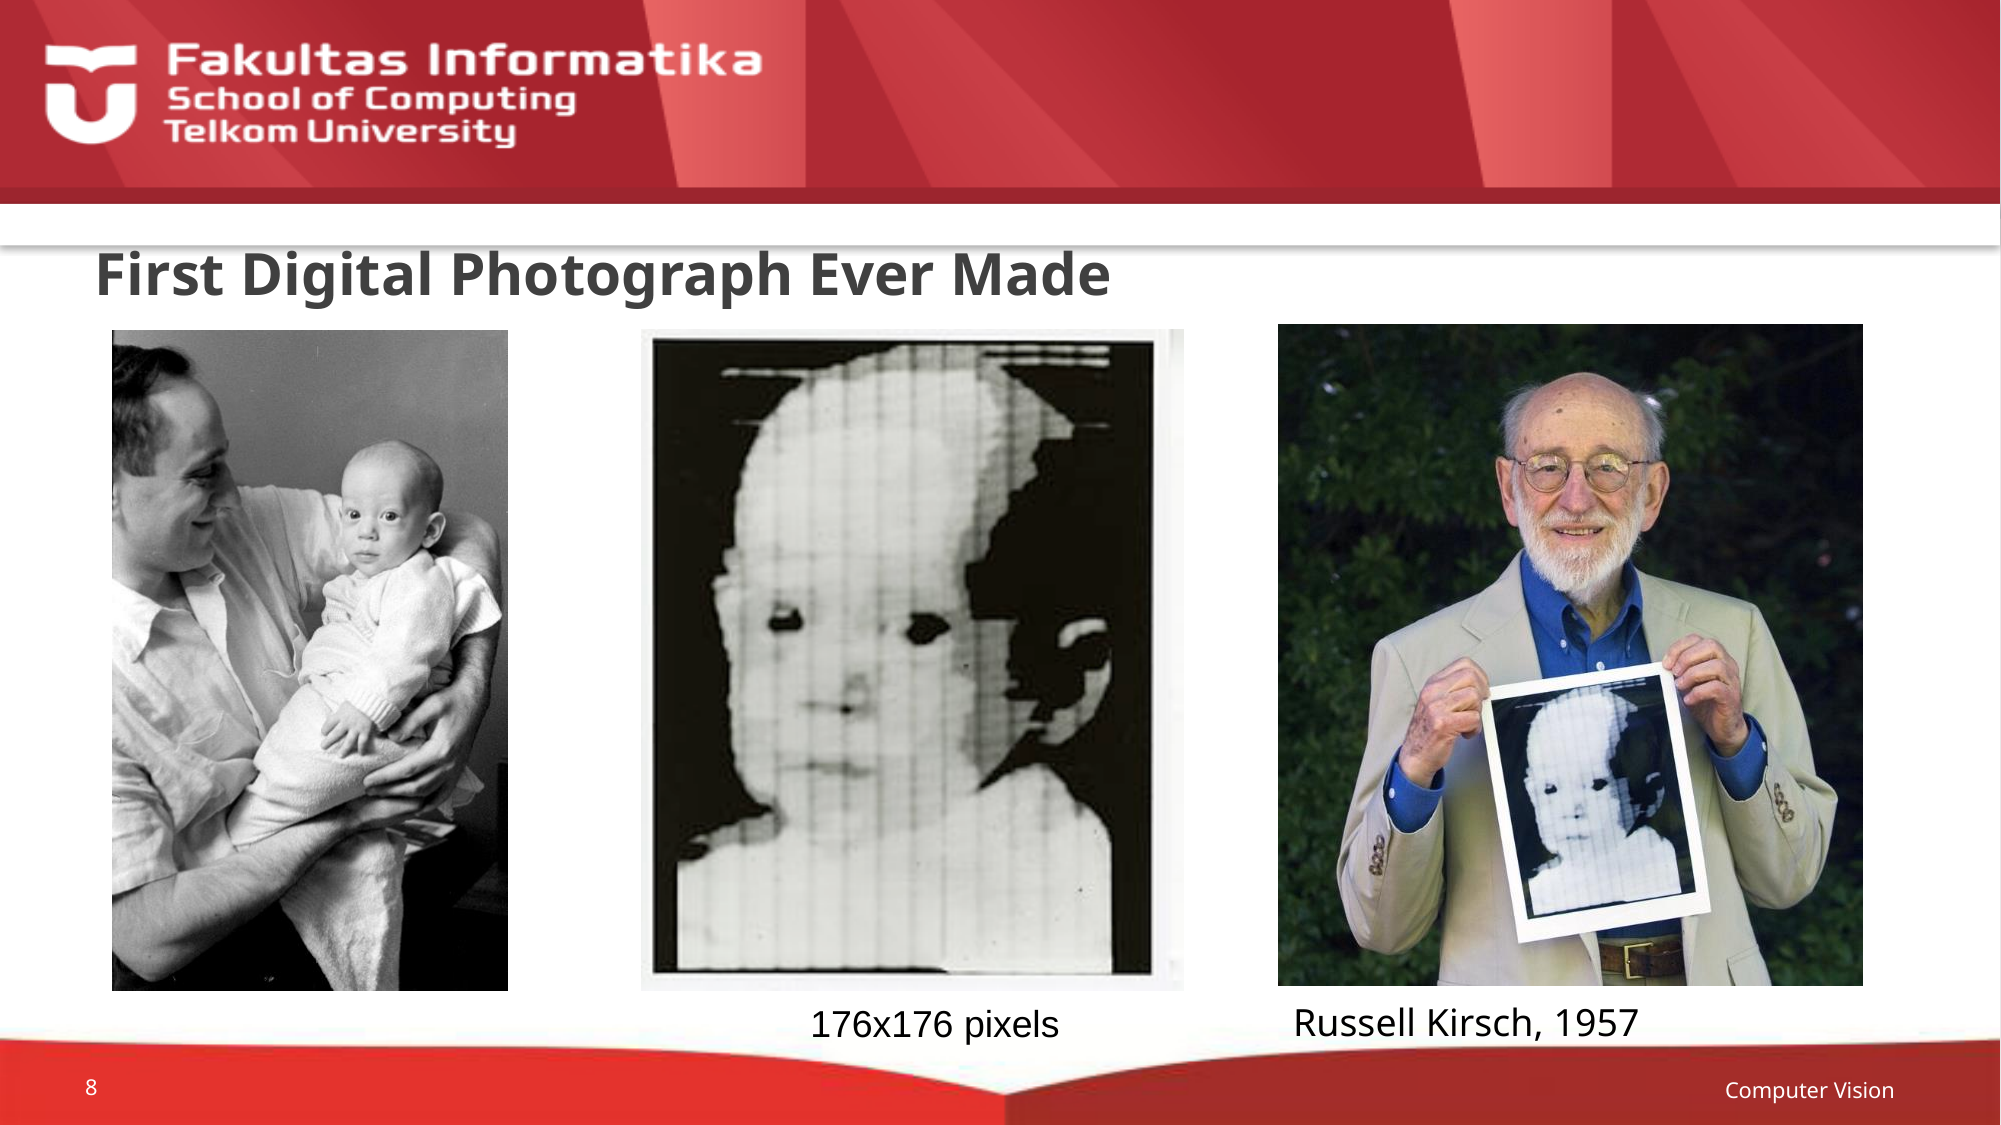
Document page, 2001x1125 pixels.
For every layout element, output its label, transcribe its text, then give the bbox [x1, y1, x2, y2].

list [640, 329, 1184, 991]
slide_number 8 [85, 1058, 164, 1119]
text_box Russell Kirsch, 1957 [1278, 992, 1759, 1052]
title First Digital Photograph Ever Made [79, 219, 1901, 325]
text_box 176x176 pixels [795, 999, 1084, 1052]
picture [0, 0, 2001, 1125]
list Computer Vision [1185, 1058, 1911, 1119]
picture [112, 330, 508, 991]
picture [1278, 324, 1863, 986]
